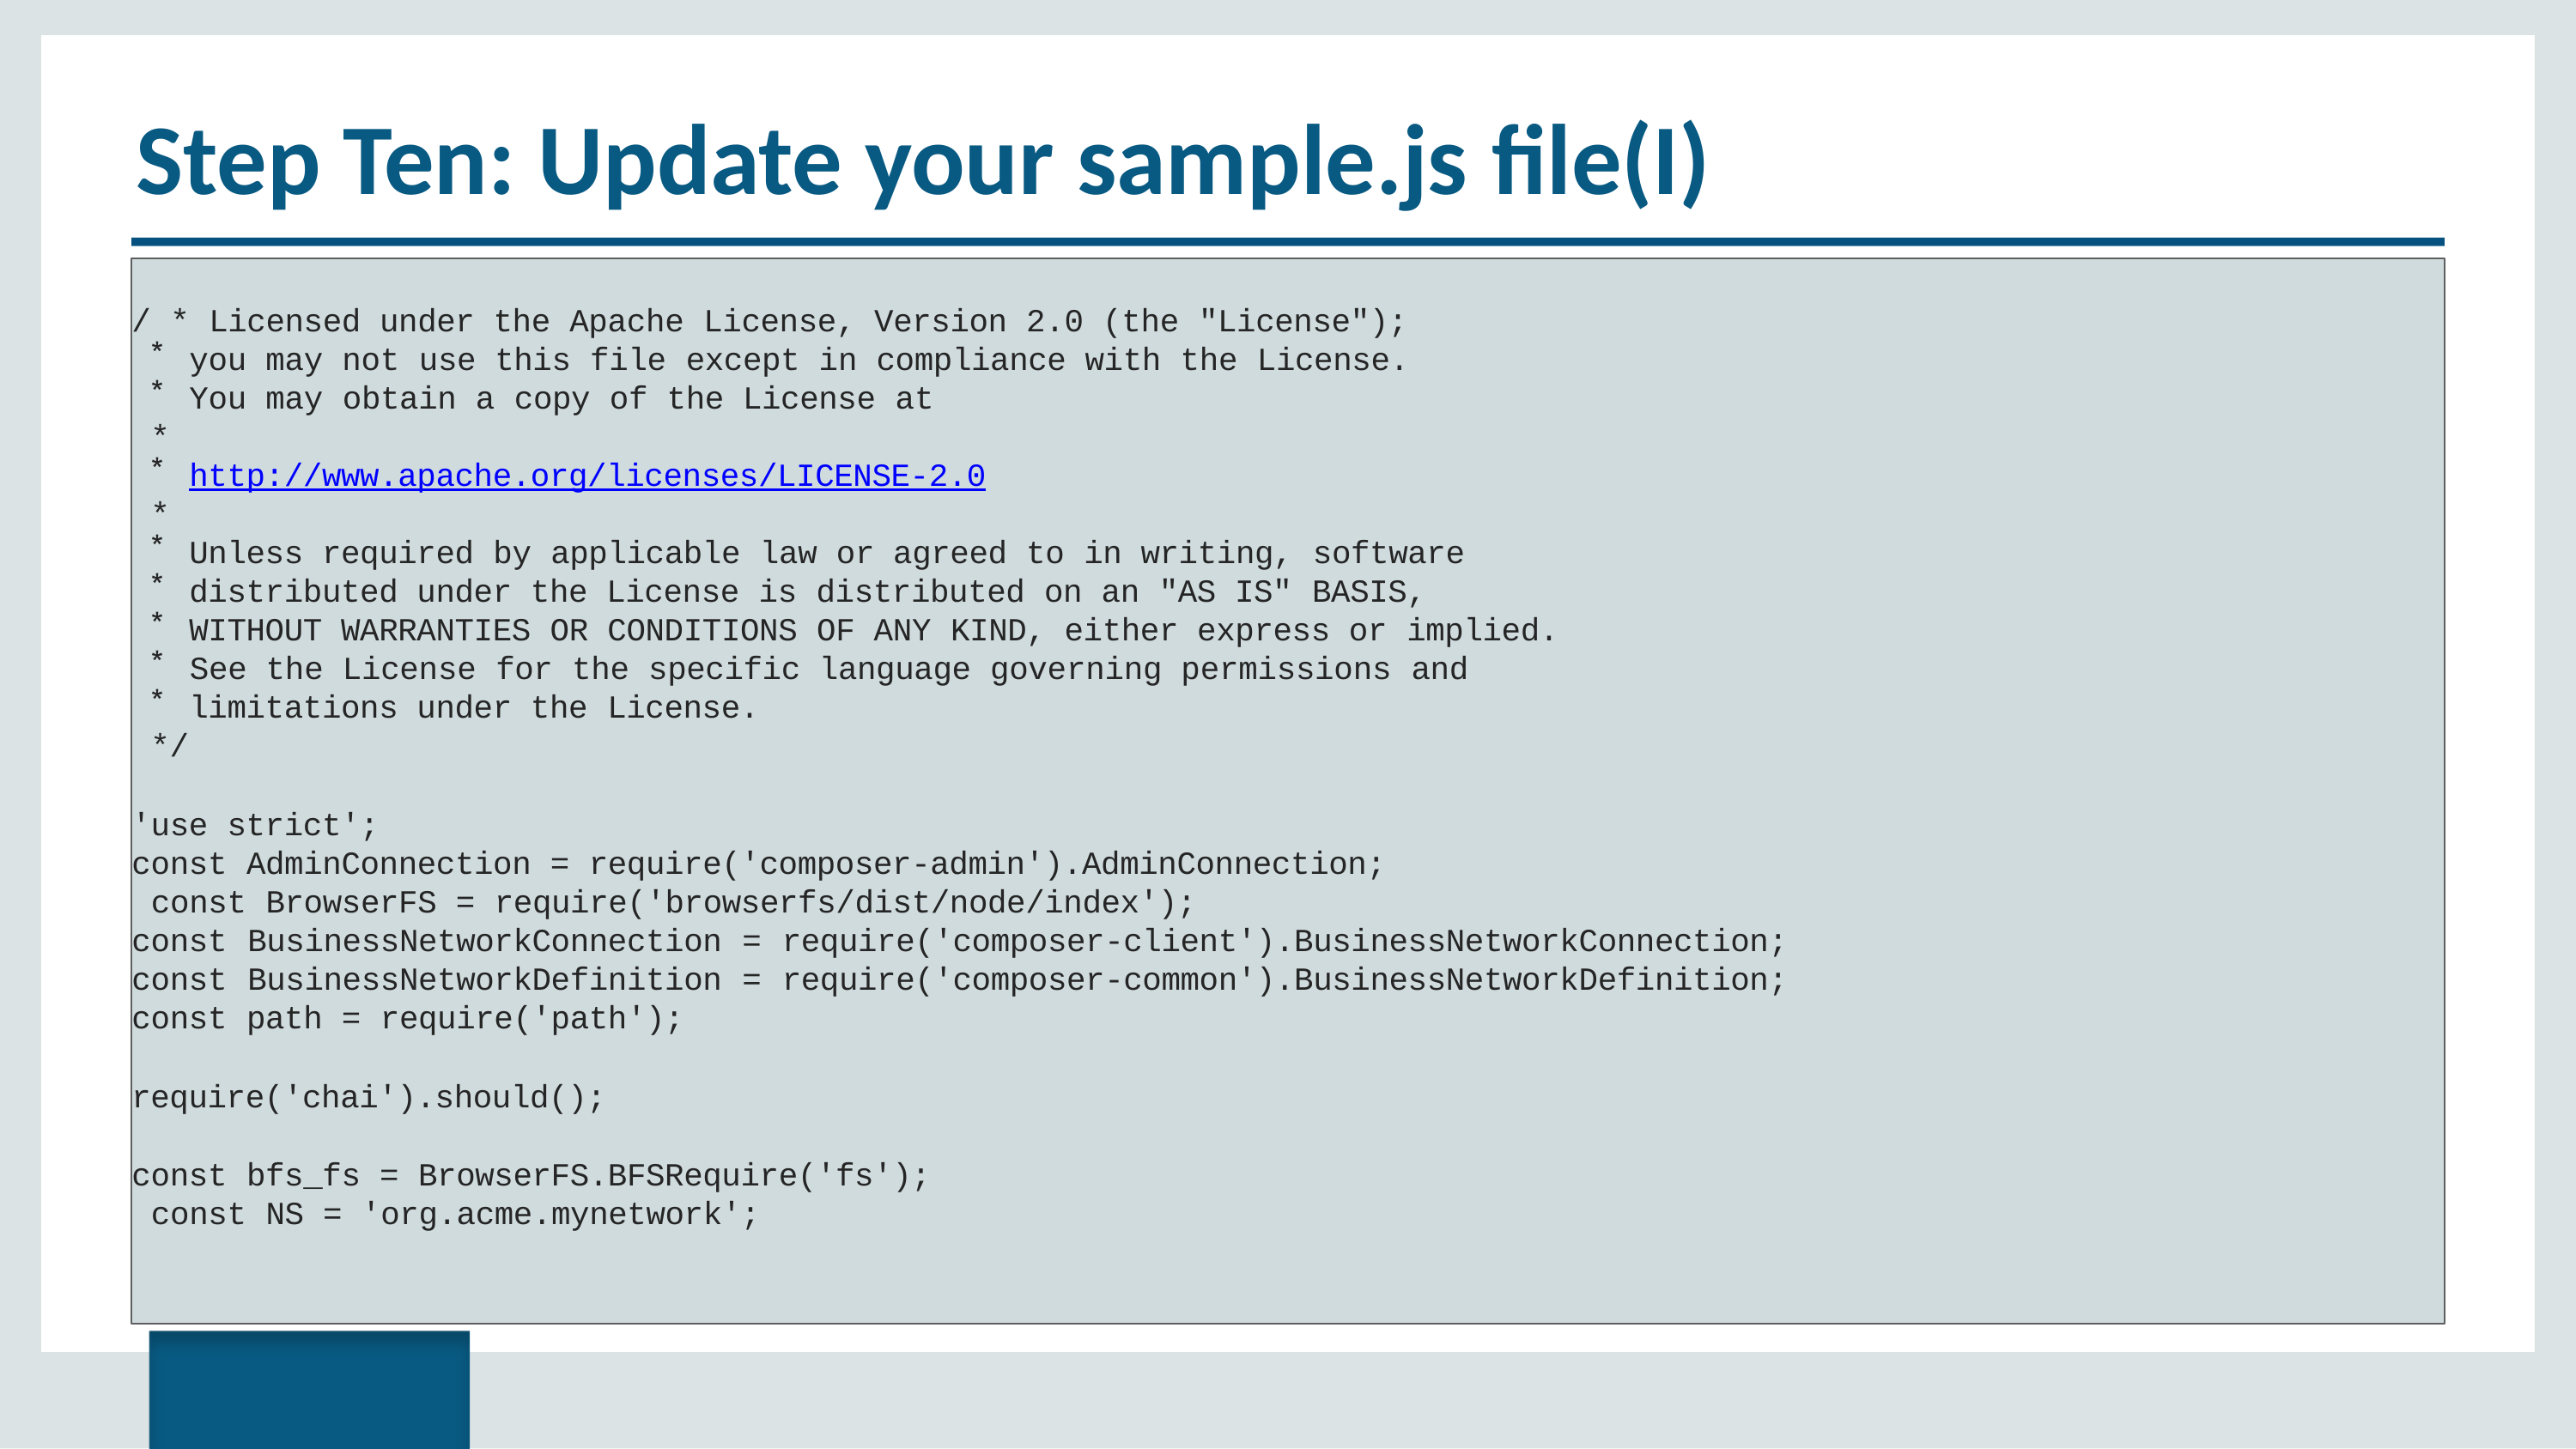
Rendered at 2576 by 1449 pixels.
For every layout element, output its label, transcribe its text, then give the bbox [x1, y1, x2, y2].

title Step Ten: Update your sample.js file(I) [132, 91, 1733, 258]
text_box [149, 1331, 470, 1449]
text_box / * Licensed under the Apache License, Version 2.0 (the "License"); you may not use this file except in compliance with the License. You may obtain a copy of the License at * http://www.apache.org/licenses/LICENSE-2.0 * Unless required by applicable law or agreed to in writing, software distributed under the License is distributed on an "AS IS" BASIS, WITHOUT WARRANTIES OR CONDITIONS OF ANY KIND, either express or implied. See the License for the specific language governing permissions and limitations under the License. */ 'use strict'; const AdminConnection = require('composer-admin').AdminConnection; const BrowserFS = require('browserfs/dist/node/index'); const BusinessNetworkConnection = require('composer-client').BusinessNetworkConnection; const BusinessNetworkDefinition = require('composer-common').BusinessNetworkDefinition; const path = require('path'); require('chai').should(); const bfs_fs = BrowserFS.BFSRequire('fs'); const NS = 'org.acme.mynetwork'; [128, 295, 1809, 1232]
text_box [1733, 237, 2445, 246]
text_box [131, 258, 2445, 1324]
